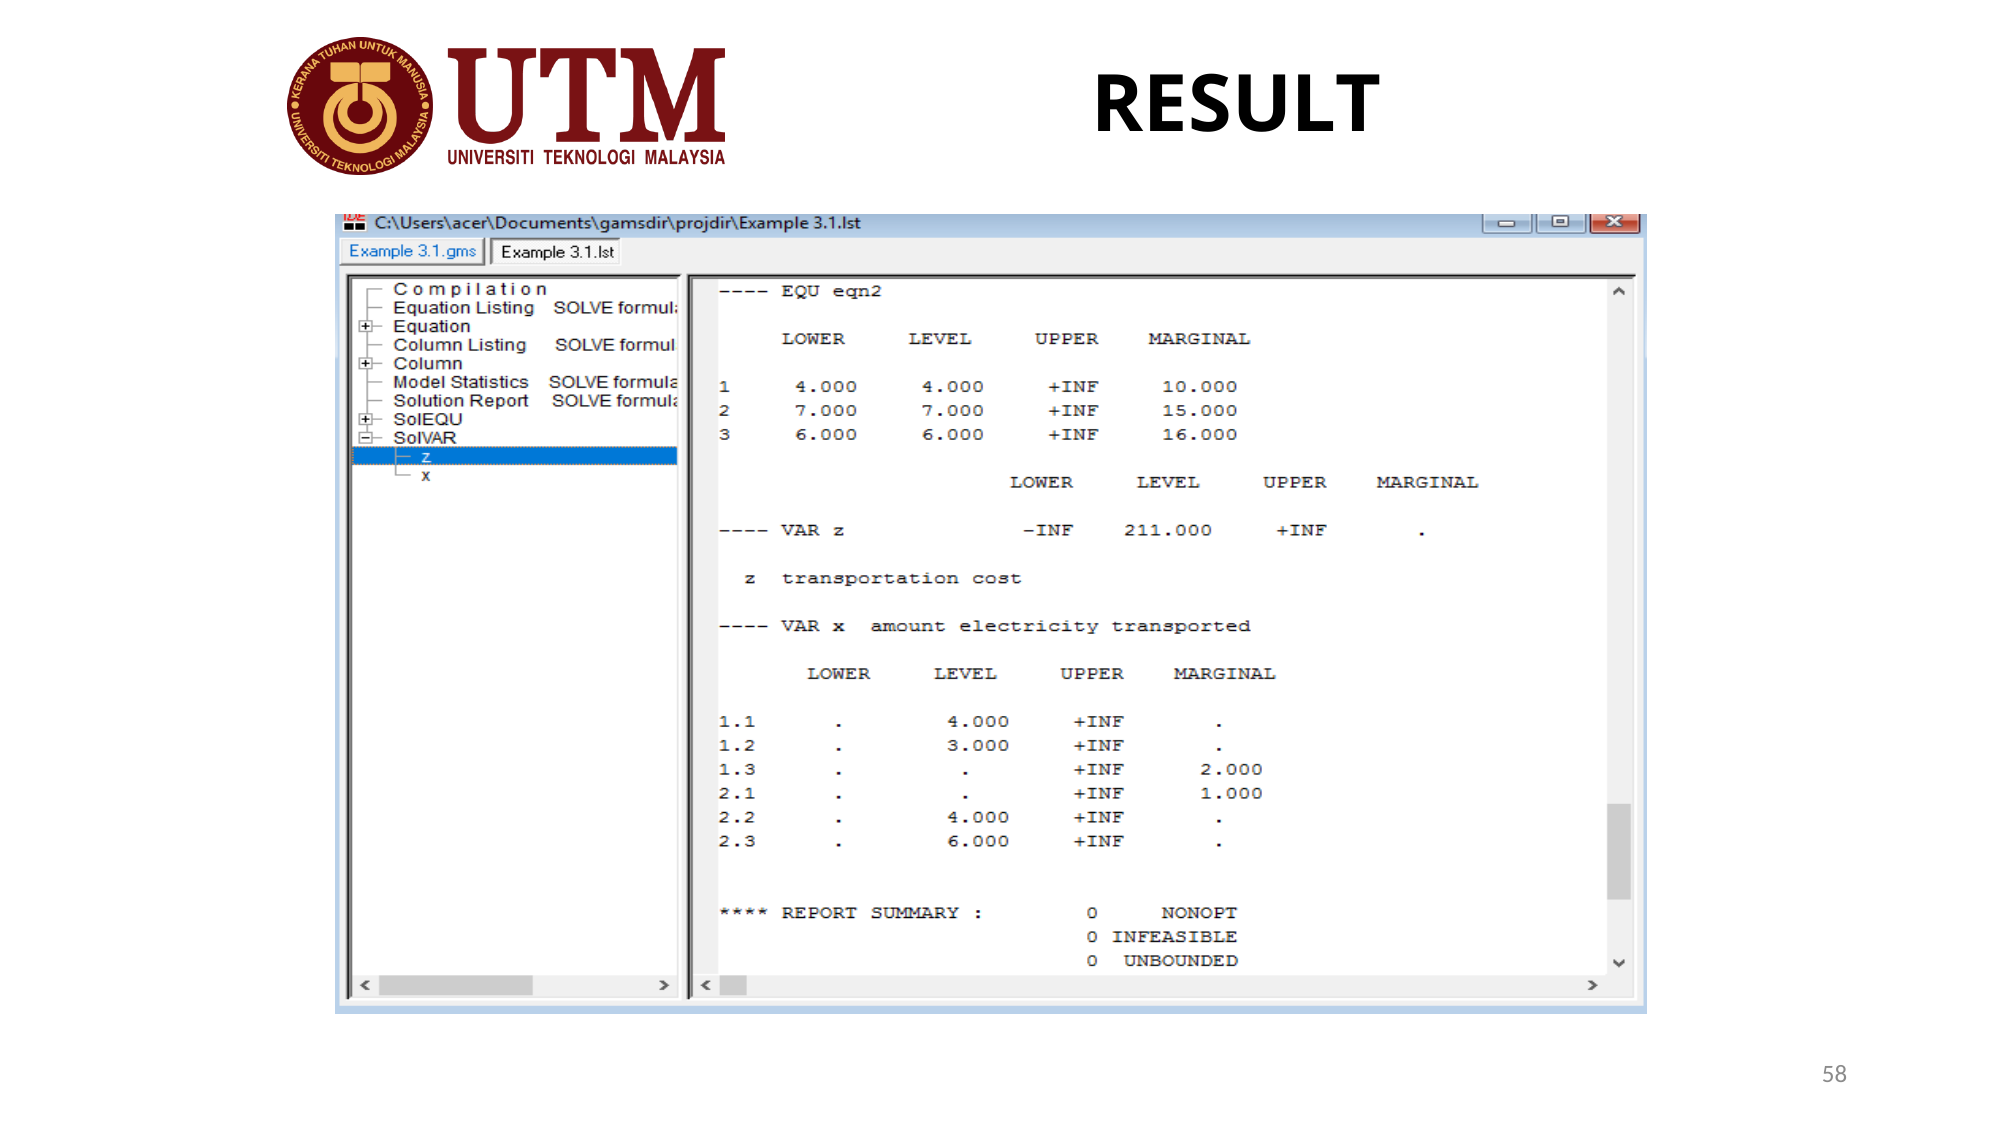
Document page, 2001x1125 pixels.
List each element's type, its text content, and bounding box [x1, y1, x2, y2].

slide_number 58 [1412, 1042, 1863, 1103]
picture [287, 37, 725, 175]
title RESULT [750, 24, 1724, 188]
picture [335, 214, 1647, 1014]
